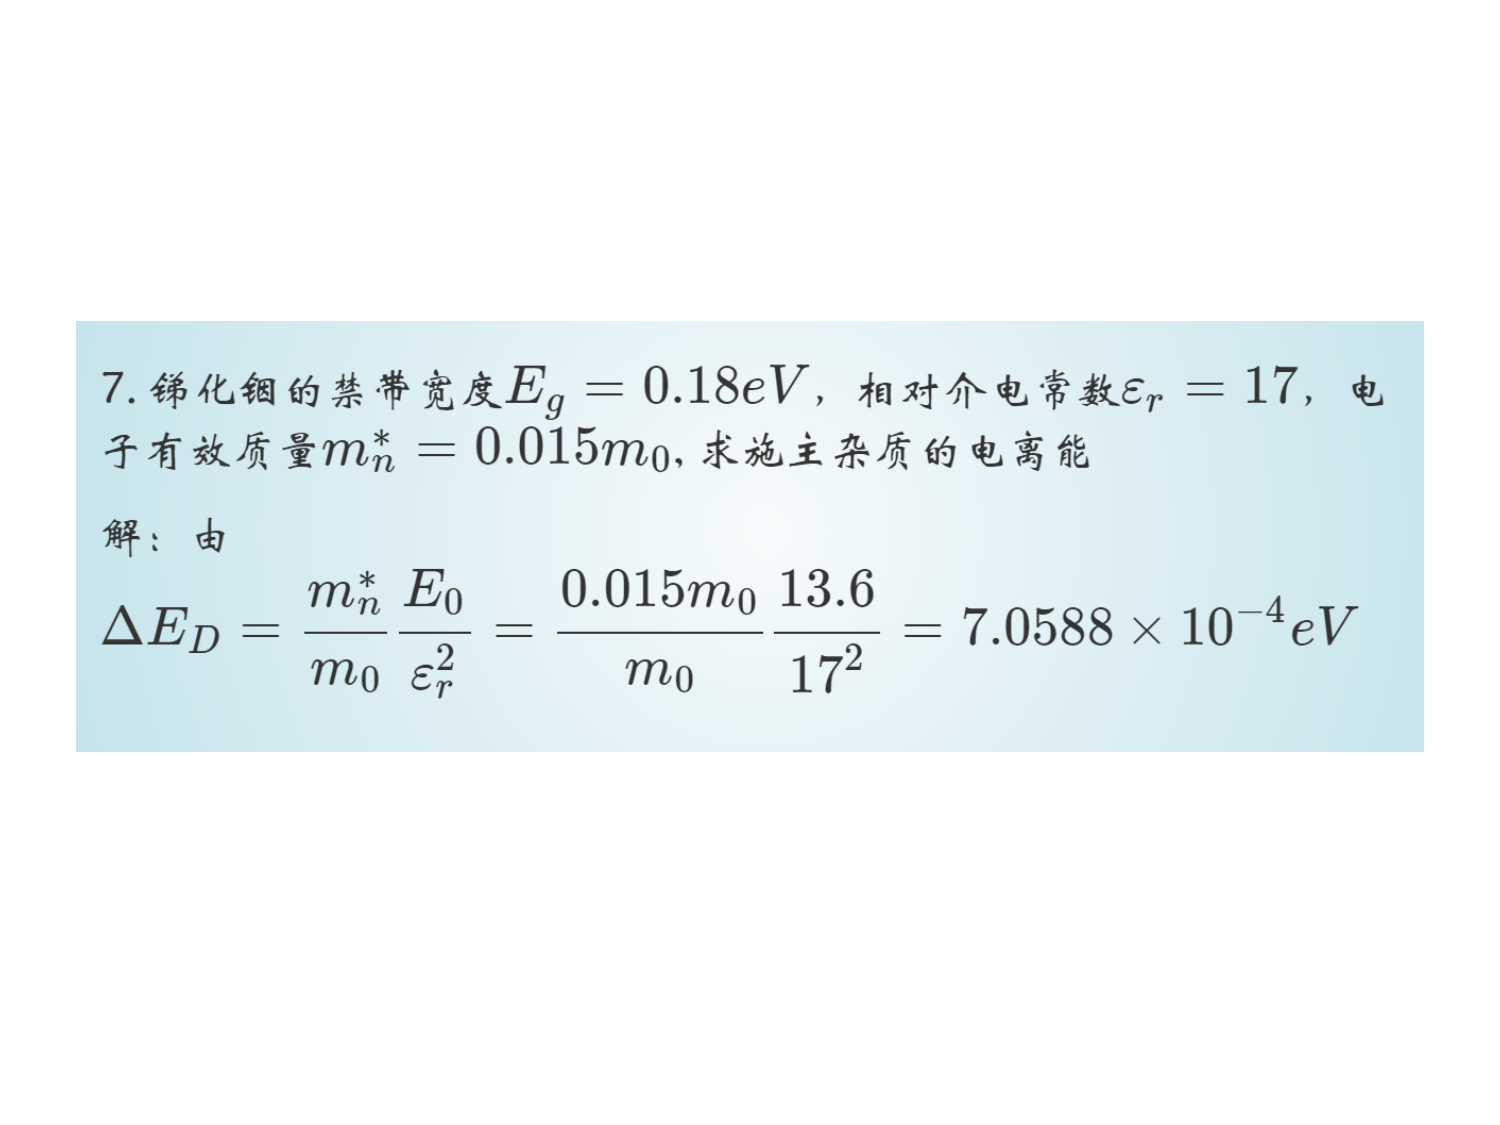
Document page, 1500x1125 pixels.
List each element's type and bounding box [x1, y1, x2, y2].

picture [76, 321, 1424, 752]
